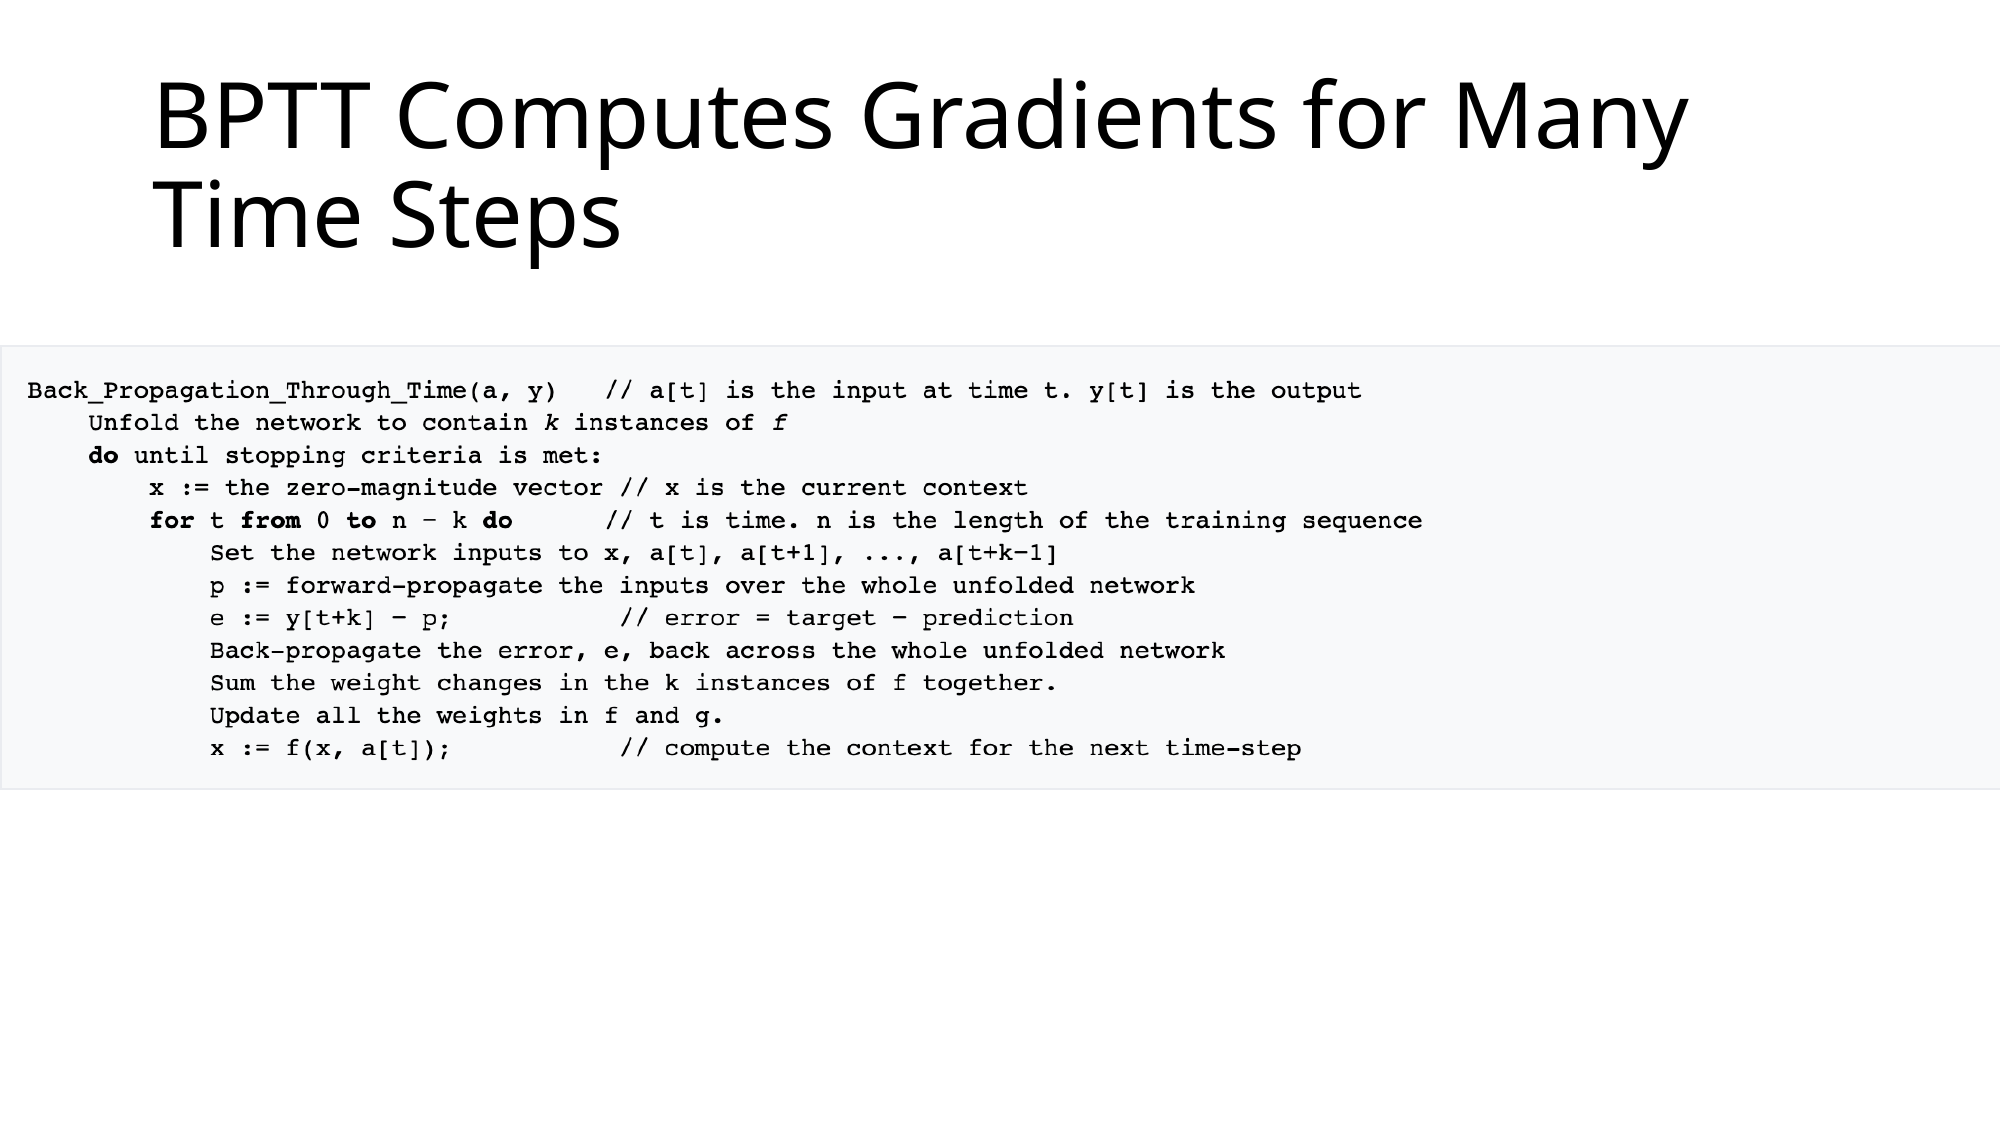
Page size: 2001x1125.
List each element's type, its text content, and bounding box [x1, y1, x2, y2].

title BPTT Computes Gradients for Many Time Steps [137, 59, 1863, 278]
picture [0, 333, 2000, 792]
